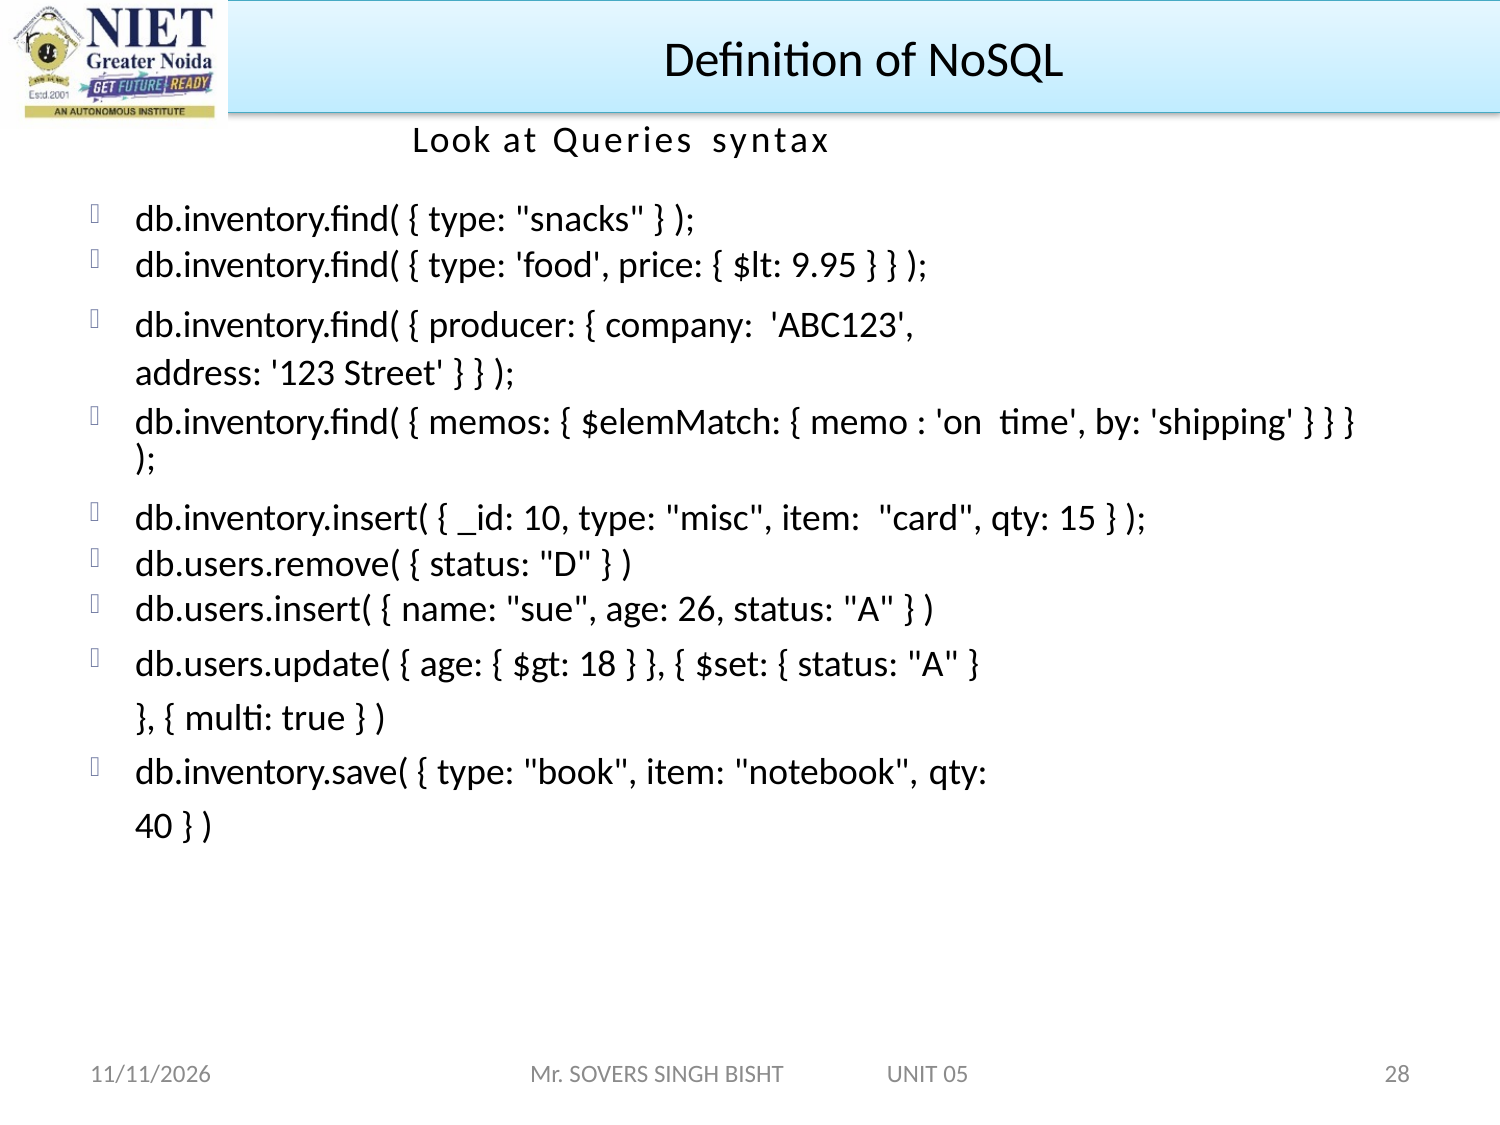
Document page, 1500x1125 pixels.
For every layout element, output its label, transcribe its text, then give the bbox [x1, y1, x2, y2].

text_box db.inventory.find( { type: "snacks" } ); db.inventory.find( { type: 'food', price: { $lt: 9.95 } } ); db.inventory.find( { producer: { company: 'ABC123', address: '123 Street' } } ); db.inventory.find( { memos: { $elemMatch: { memo : 'on time', by: 'shipping' } } } ); db.inventory.insert( { _id: 10, type: "misc", item: "card", qty: 15 } ); db.users.remove( { status: "D" } ) db.users.insert( { name: "sue", age: 26, status: "A" } ) db.users.update( { age: { $gt: 18 } }, { $set: { status: "A" } }, { multi: true } ) db.inventory.save( { type: "book", item: "notebook", qty: 40 } ) [87, 192, 1384, 847]
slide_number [75, 1042, 425, 1103]
slide_number 28 [1074, 1042, 1425, 1103]
picture [0, 0, 228, 130]
text_box Definition of NoSQL [231, 0, 1500, 113]
footer Mr. SOVERS SINGH BISHT UNIT 05 [512, 1042, 988, 1103]
title Look at Queries syntax [87, 120, 1150, 192]
